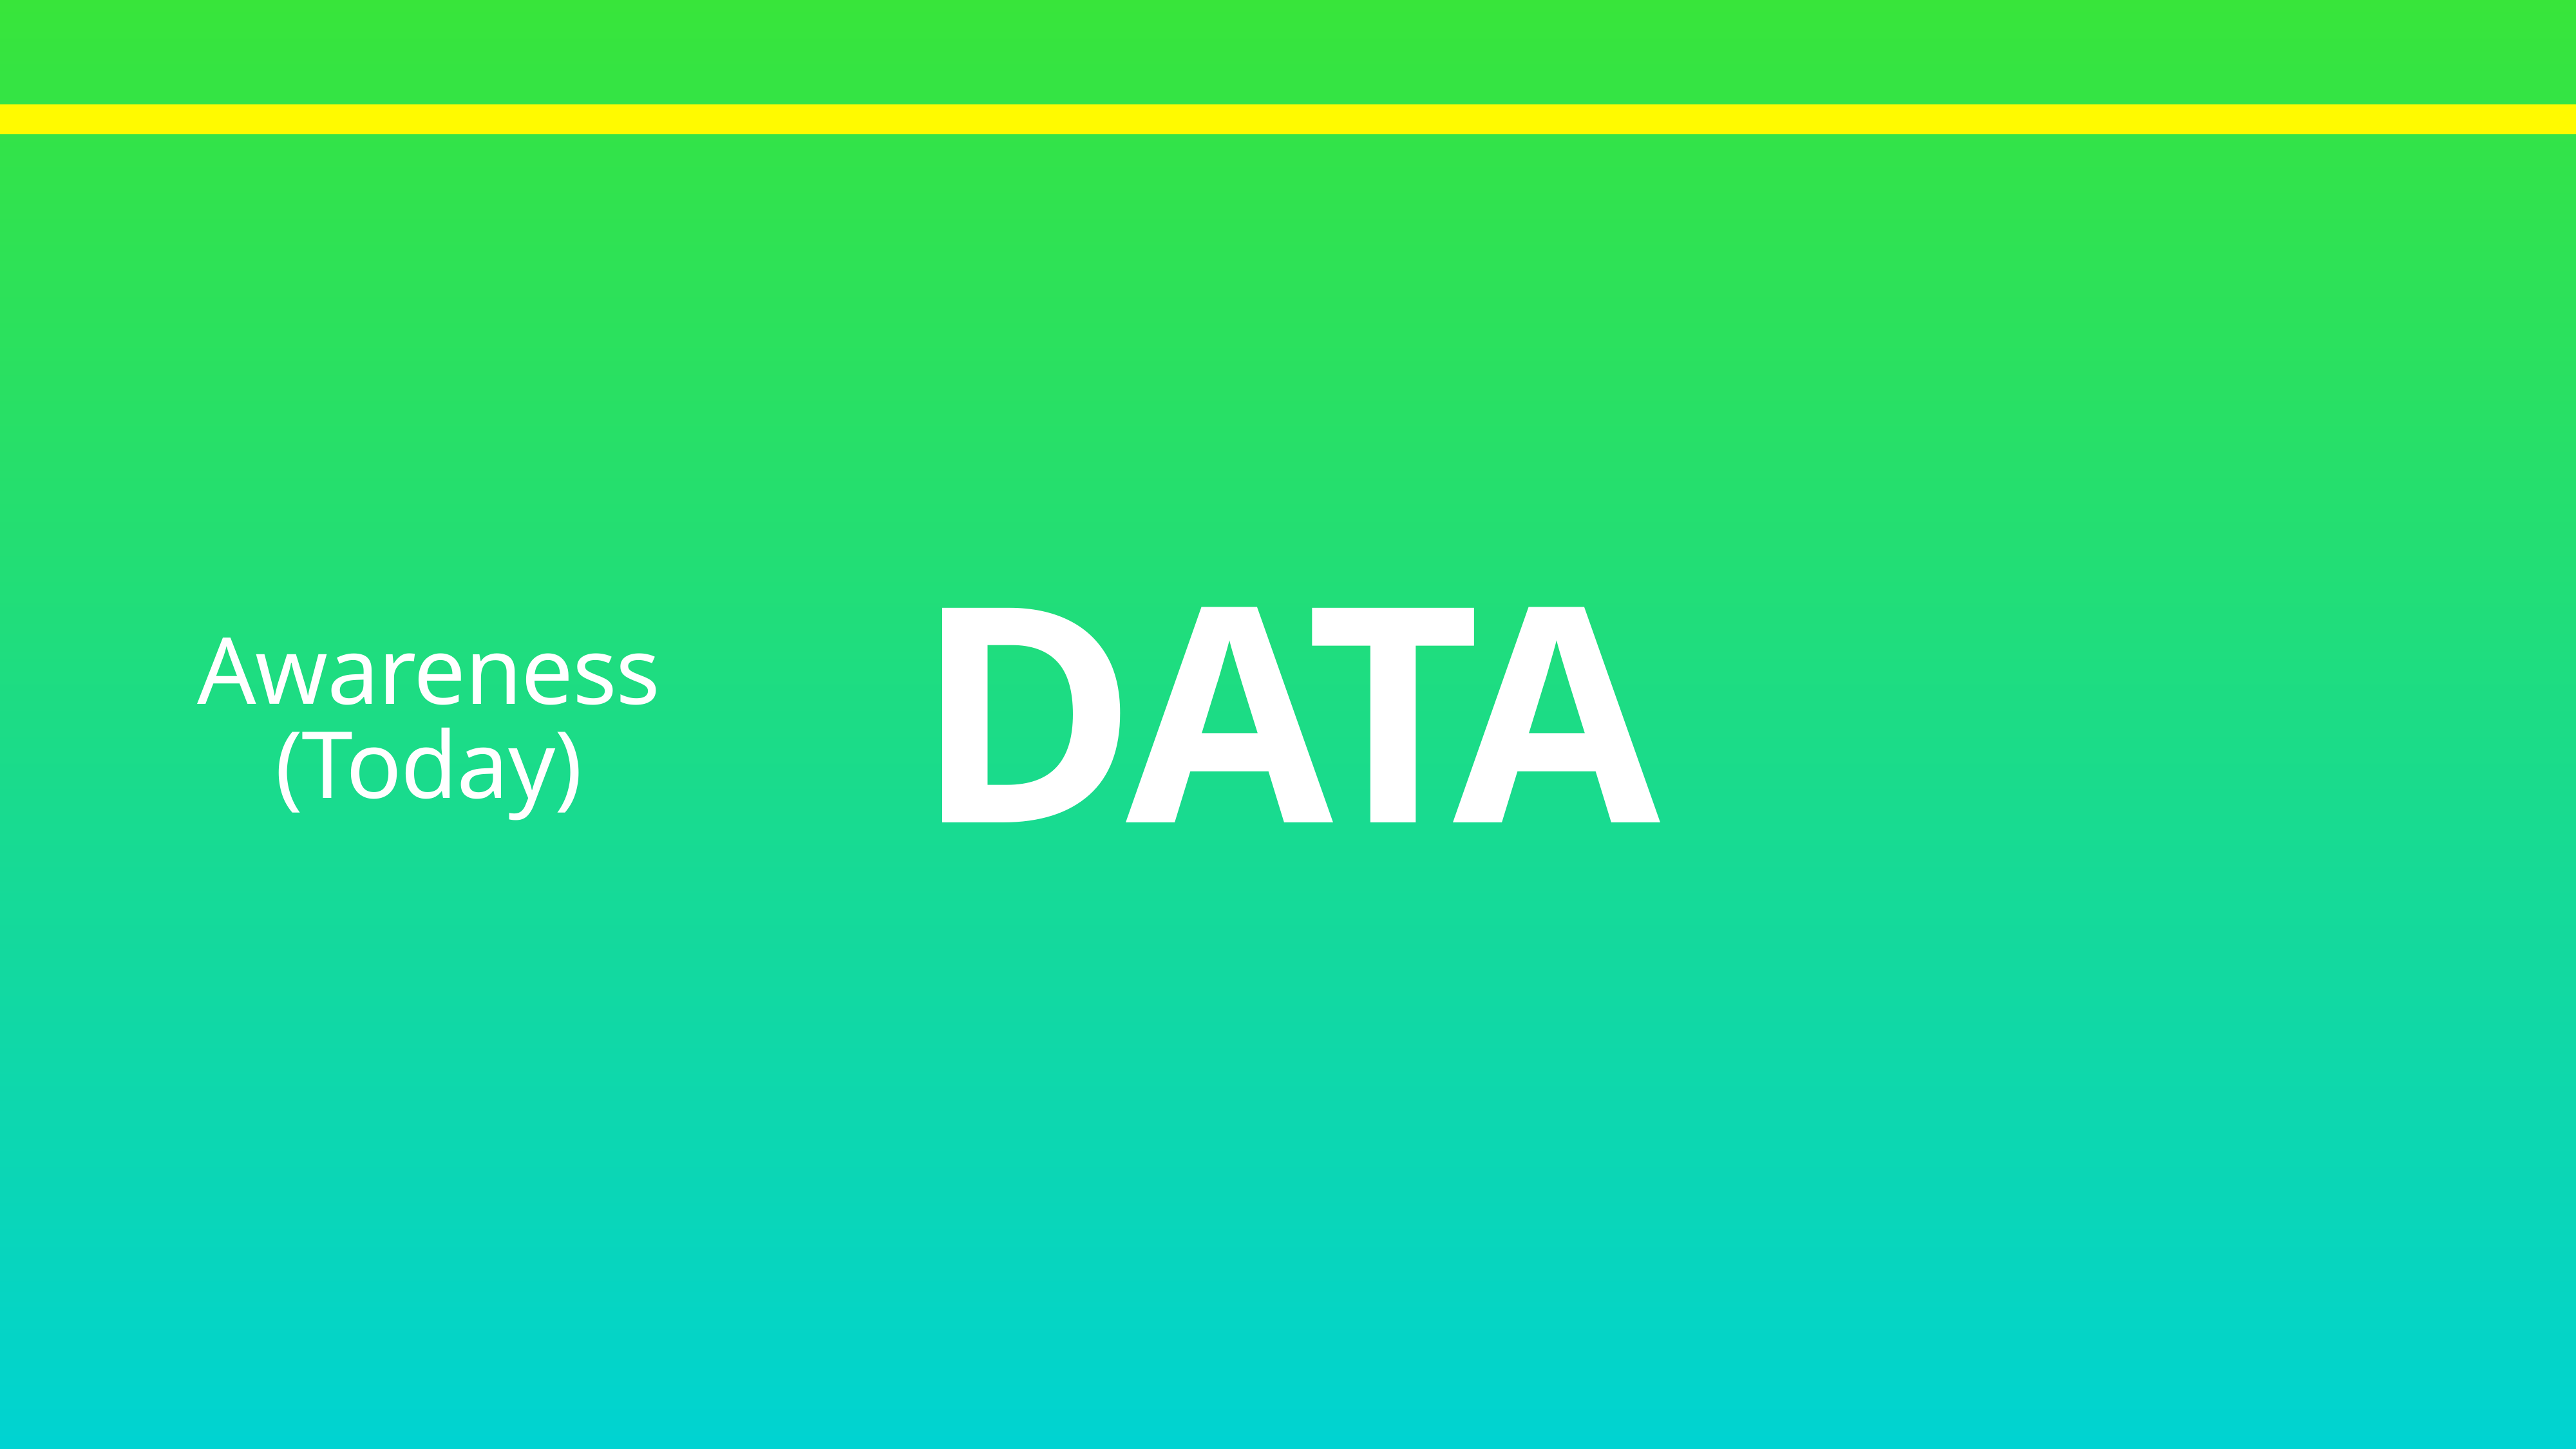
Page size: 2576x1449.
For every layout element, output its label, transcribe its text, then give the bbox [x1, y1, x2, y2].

list Data [132, 378, 2444, 879]
text_box Awareness (Today) [191, 627, 666, 822]
